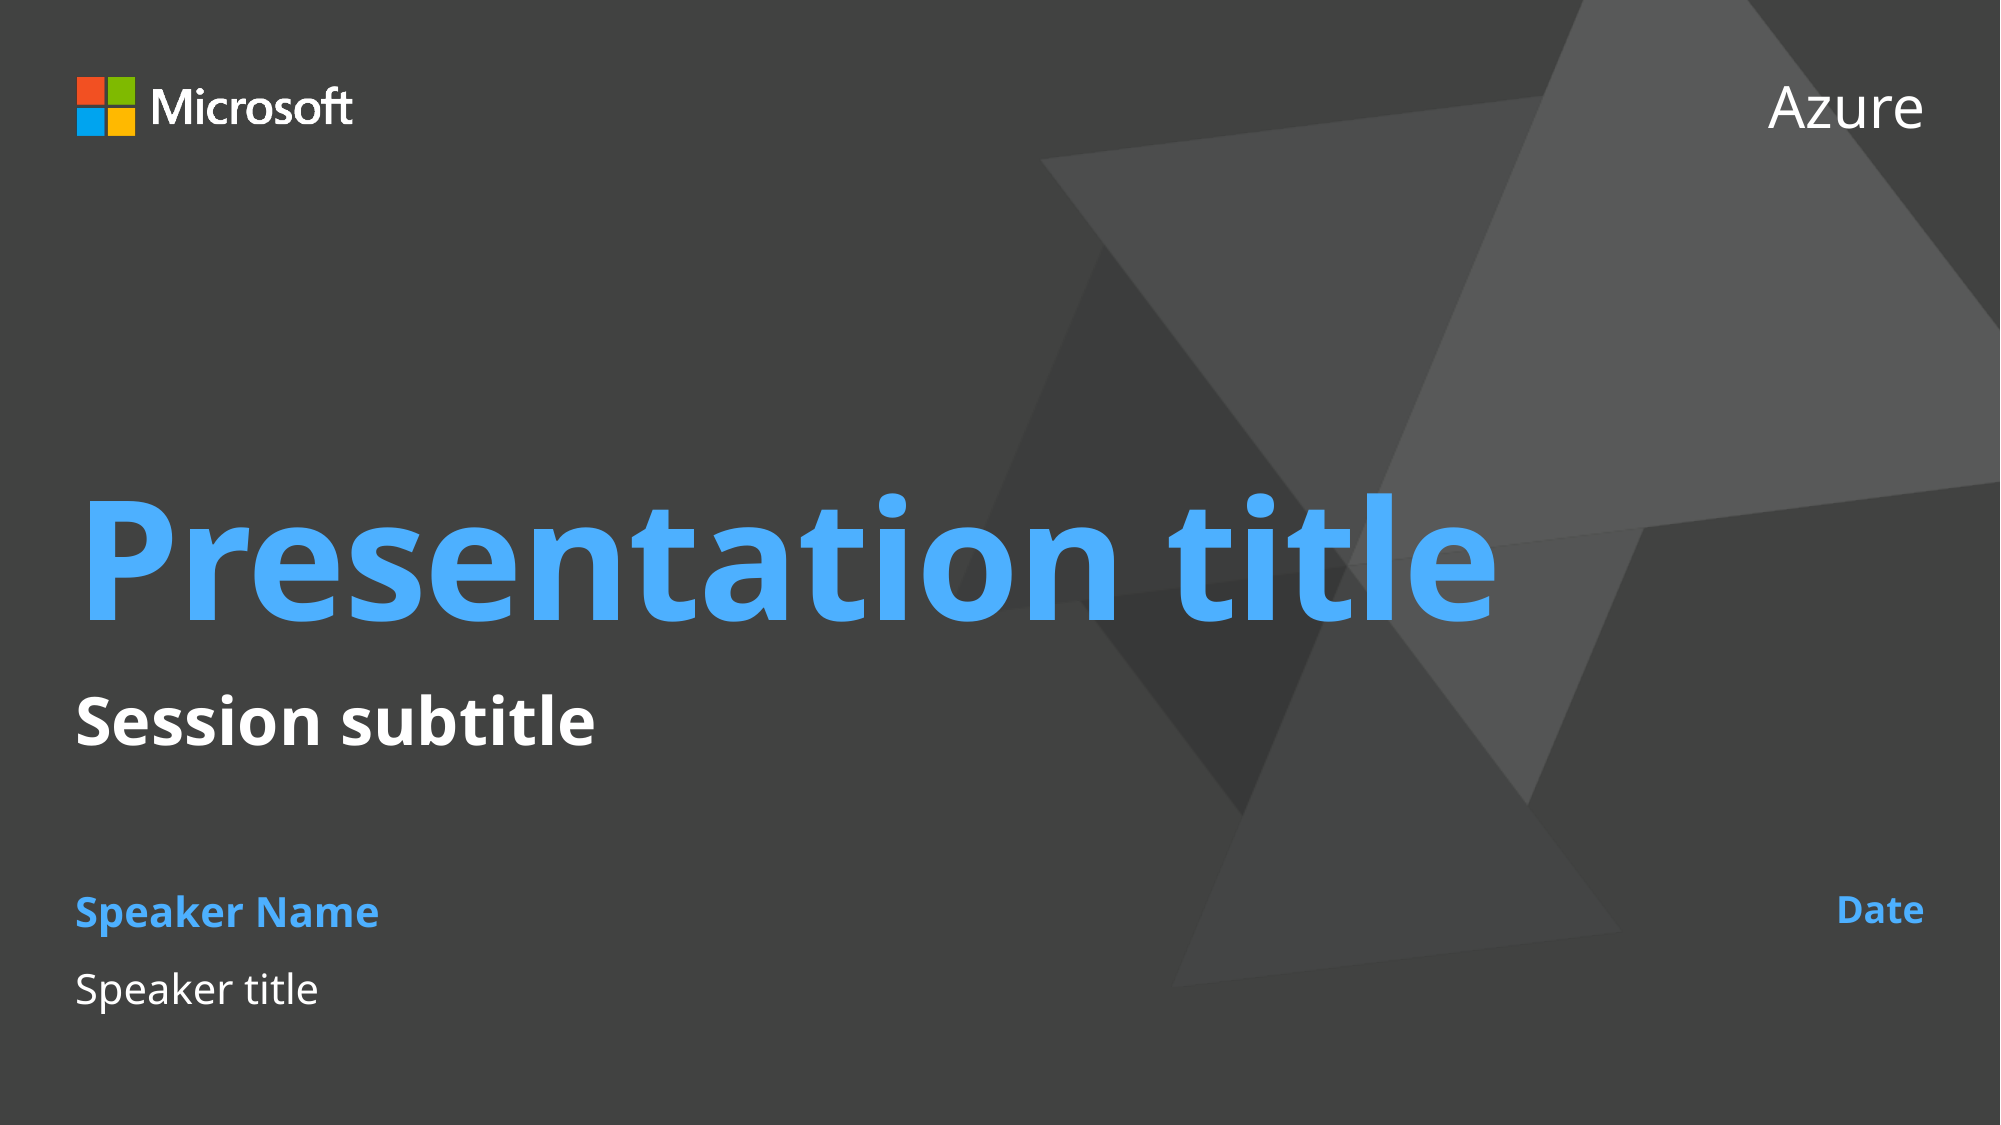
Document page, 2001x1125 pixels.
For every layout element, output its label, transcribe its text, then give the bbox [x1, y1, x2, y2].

list Date [1575, 881, 1925, 934]
list Speaker title [75, 960, 657, 1013]
list Session subtitle [75, 656, 1807, 768]
title Presentation title [75, 426, 1807, 656]
picture [72, 41, 390, 171]
list Speaker Name [75, 881, 657, 951]
